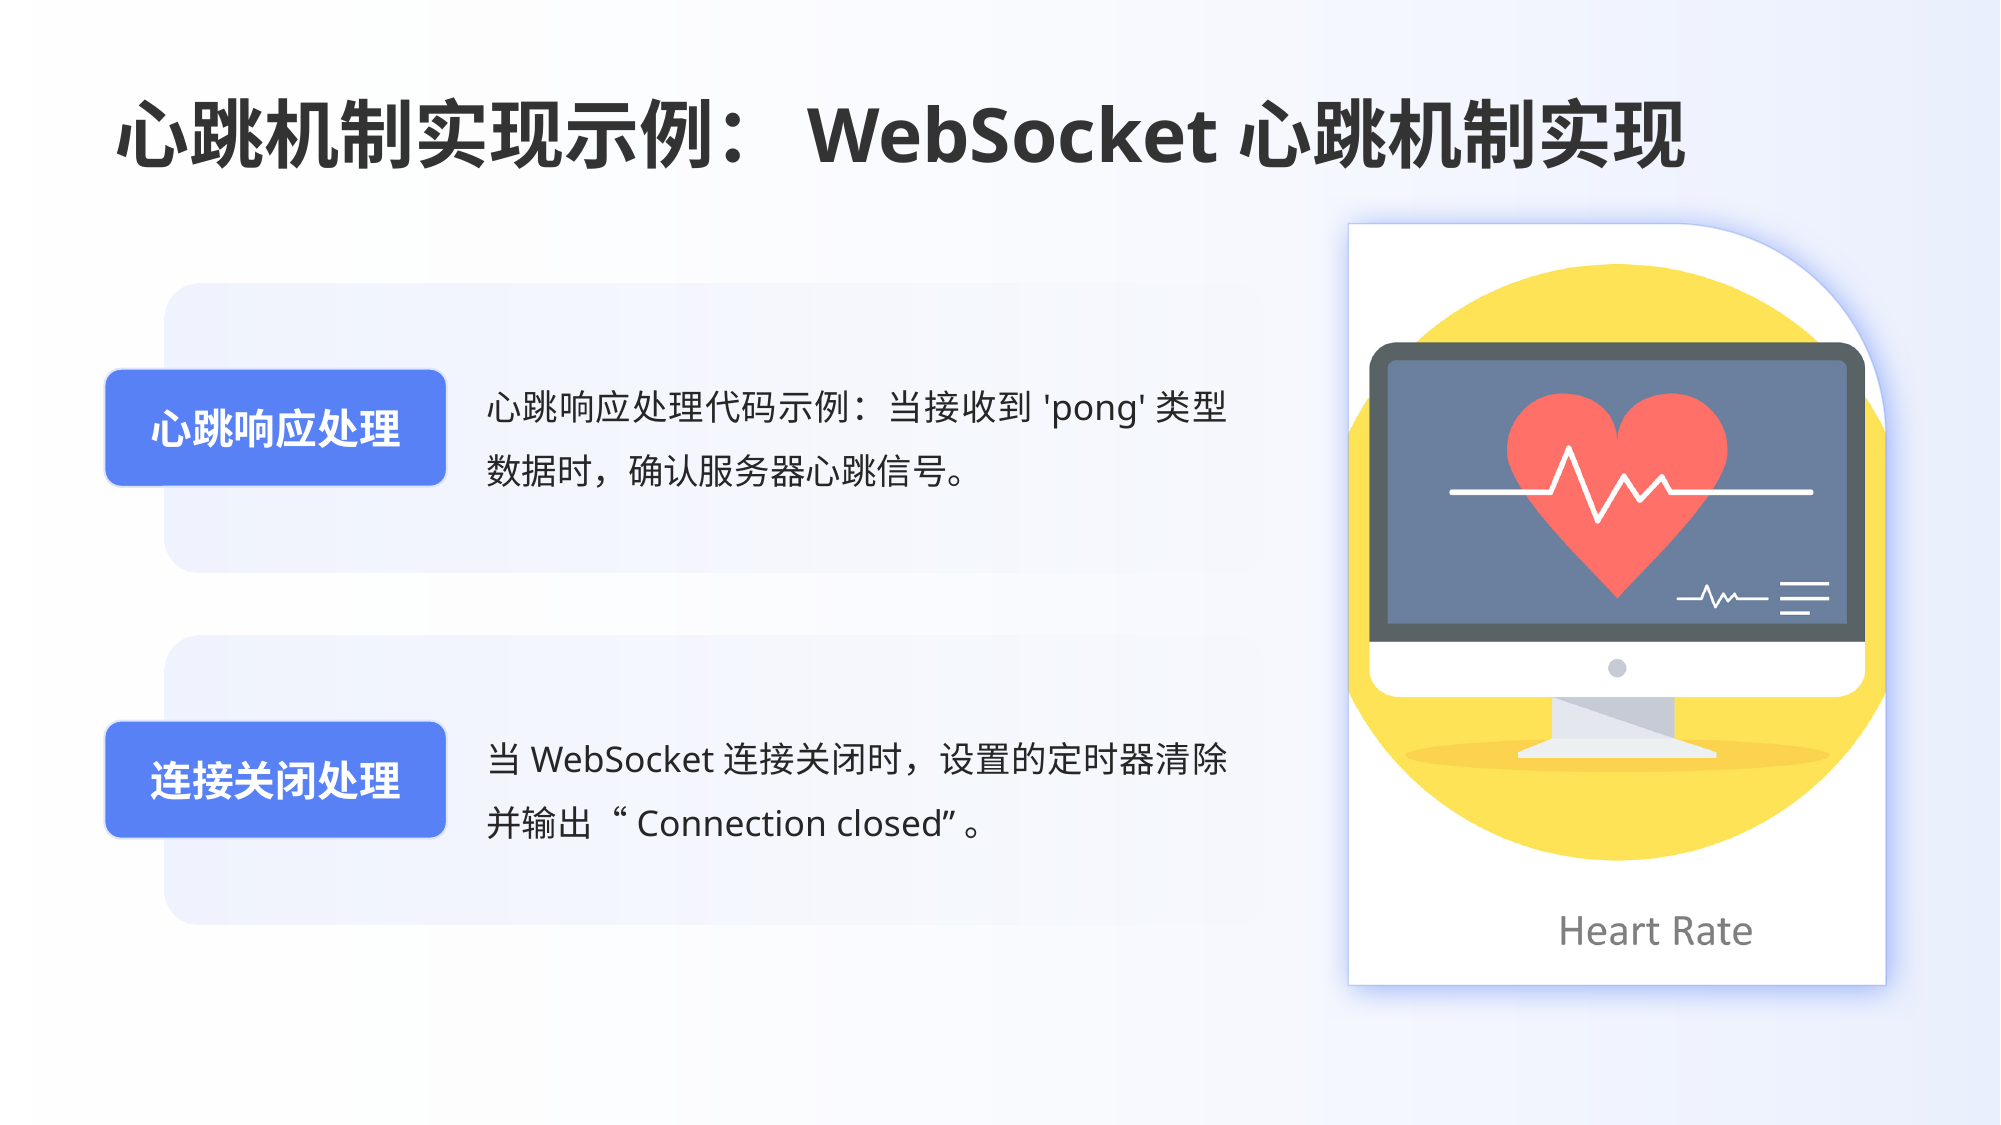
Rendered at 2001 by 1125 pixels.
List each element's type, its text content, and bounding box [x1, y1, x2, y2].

text_box [163, 634, 1269, 926]
text_box 心跳响应处理代码示例：当接收到'pong'类型数据时，确认服务器心跳信号。 [486, 310, 1228, 545]
text_box [163, 282, 1269, 574]
picture [1348, 223, 1886, 986]
text_box 连接关闭处理 [103, 719, 448, 840]
text_box 当WebSocket连接关闭时，设置的定时器清除并输出“Connection closed”。 [486, 662, 1228, 897]
title 心跳机制实现示例：WebSocket心跳机制实现 [114, 59, 1886, 178]
text_box 心跳响应处理 [103, 367, 448, 488]
